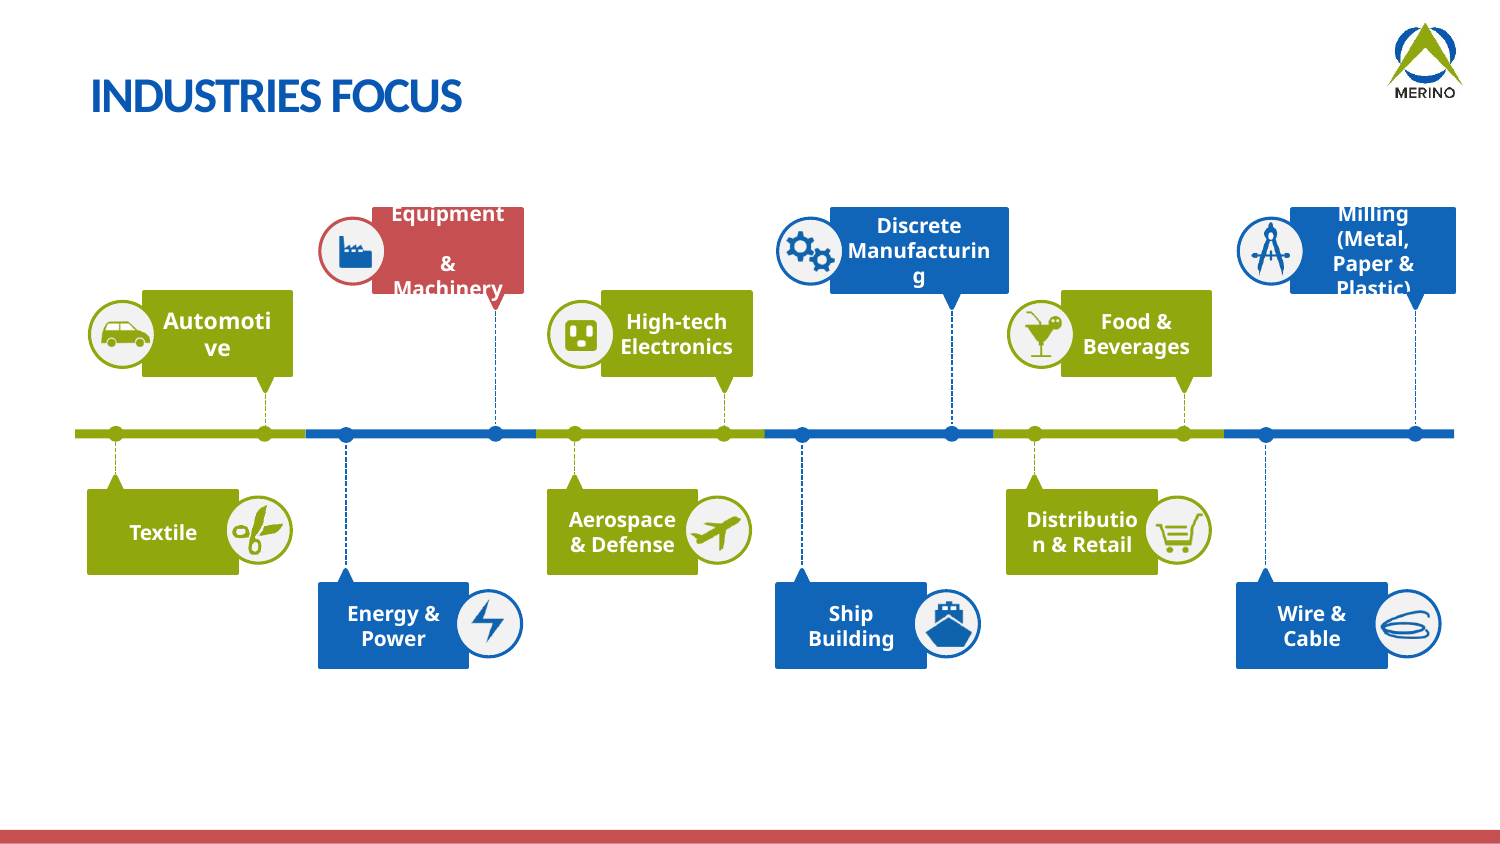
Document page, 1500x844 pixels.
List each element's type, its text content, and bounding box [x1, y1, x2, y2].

text_box [73, 427, 84, 440]
text_box [297, 427, 303, 440]
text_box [777, 209, 1007, 668]
title INDUSTRIES FOCUS [75, 62, 1363, 122]
text_box [303, 427, 314, 440]
text_box [767, 427, 772, 440]
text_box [89, 292, 292, 574]
text_box [755, 427, 767, 440]
text_box [1226, 427, 1232, 440]
text_box [538, 427, 543, 440]
text_box [1216, 427, 1226, 440]
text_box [548, 292, 751, 574]
picture [1387, 22, 1463, 98]
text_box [1011, 292, 1211, 574]
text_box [1238, 209, 1455, 668]
text_box [527, 427, 538, 440]
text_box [319, 209, 522, 668]
